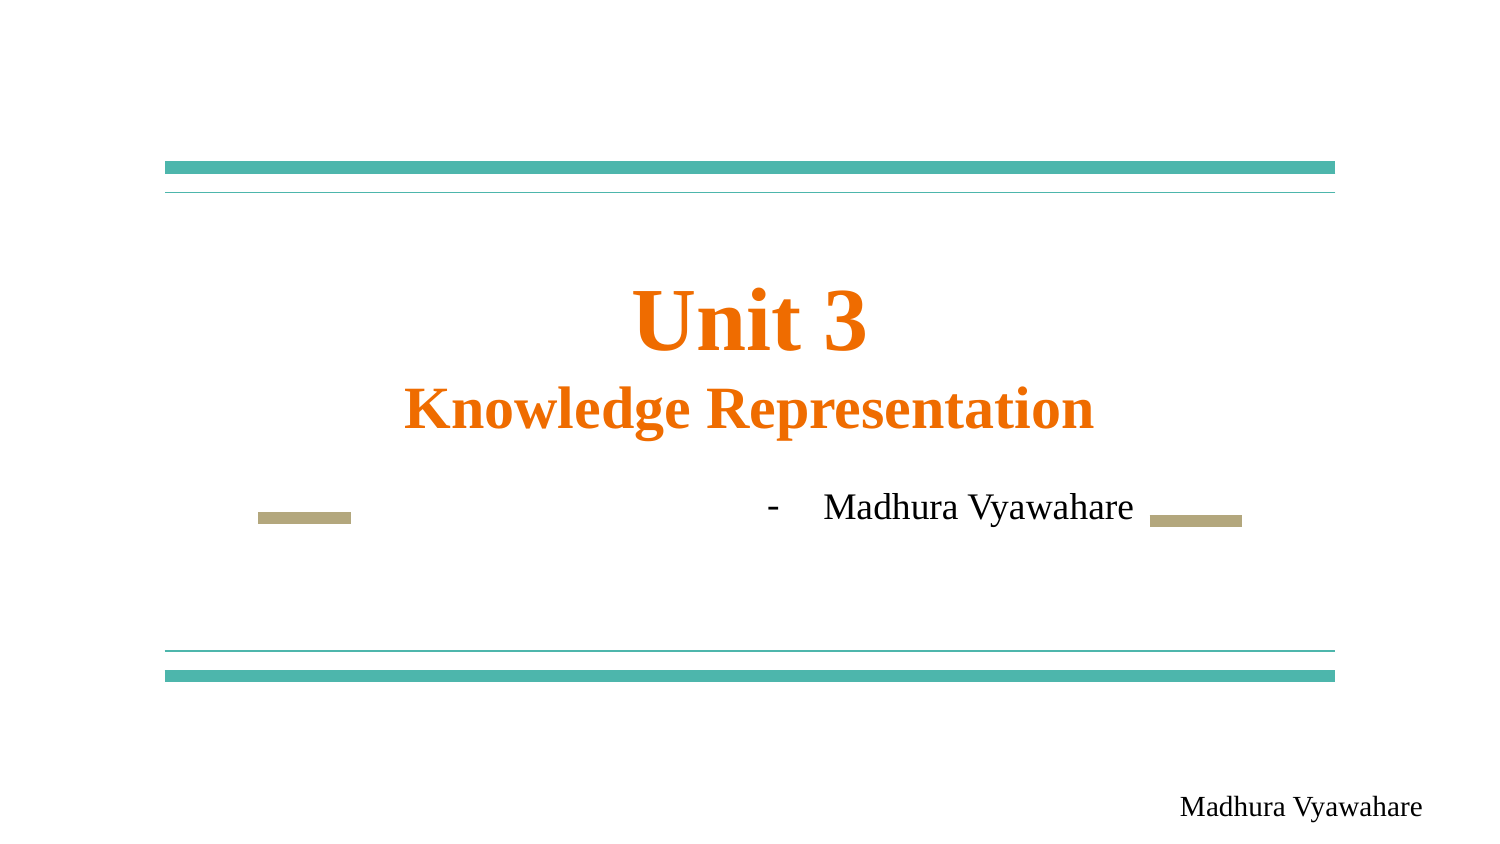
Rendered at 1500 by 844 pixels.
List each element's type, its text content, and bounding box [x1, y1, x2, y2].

title Unit 3 Knowledge Representation [164, 244, 1336, 456]
subtitle Madhura Vyawahare [350, 467, 1150, 598]
